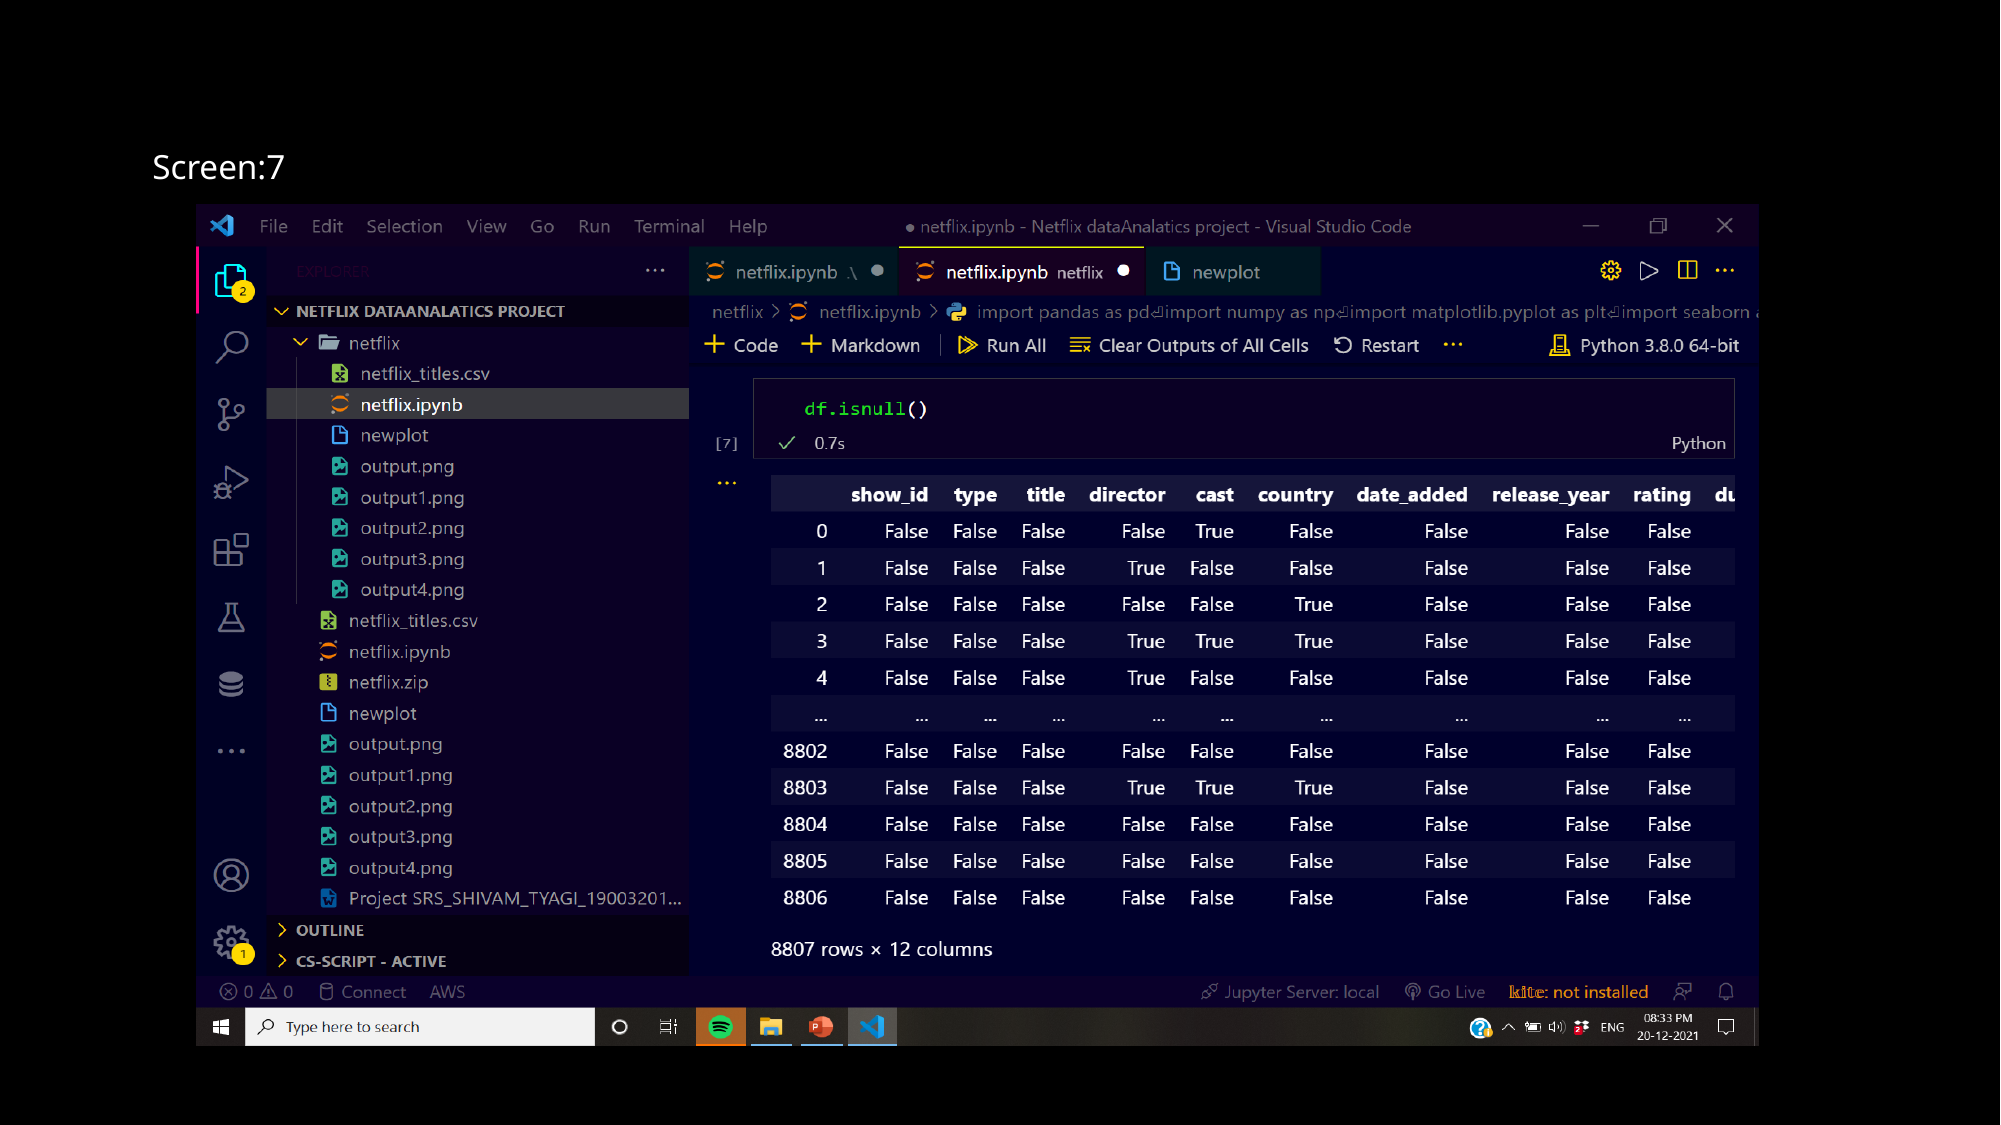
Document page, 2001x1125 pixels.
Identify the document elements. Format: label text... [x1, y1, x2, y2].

title Screen:7 [137, 59, 1863, 278]
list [195, 204, 1759, 1046]
